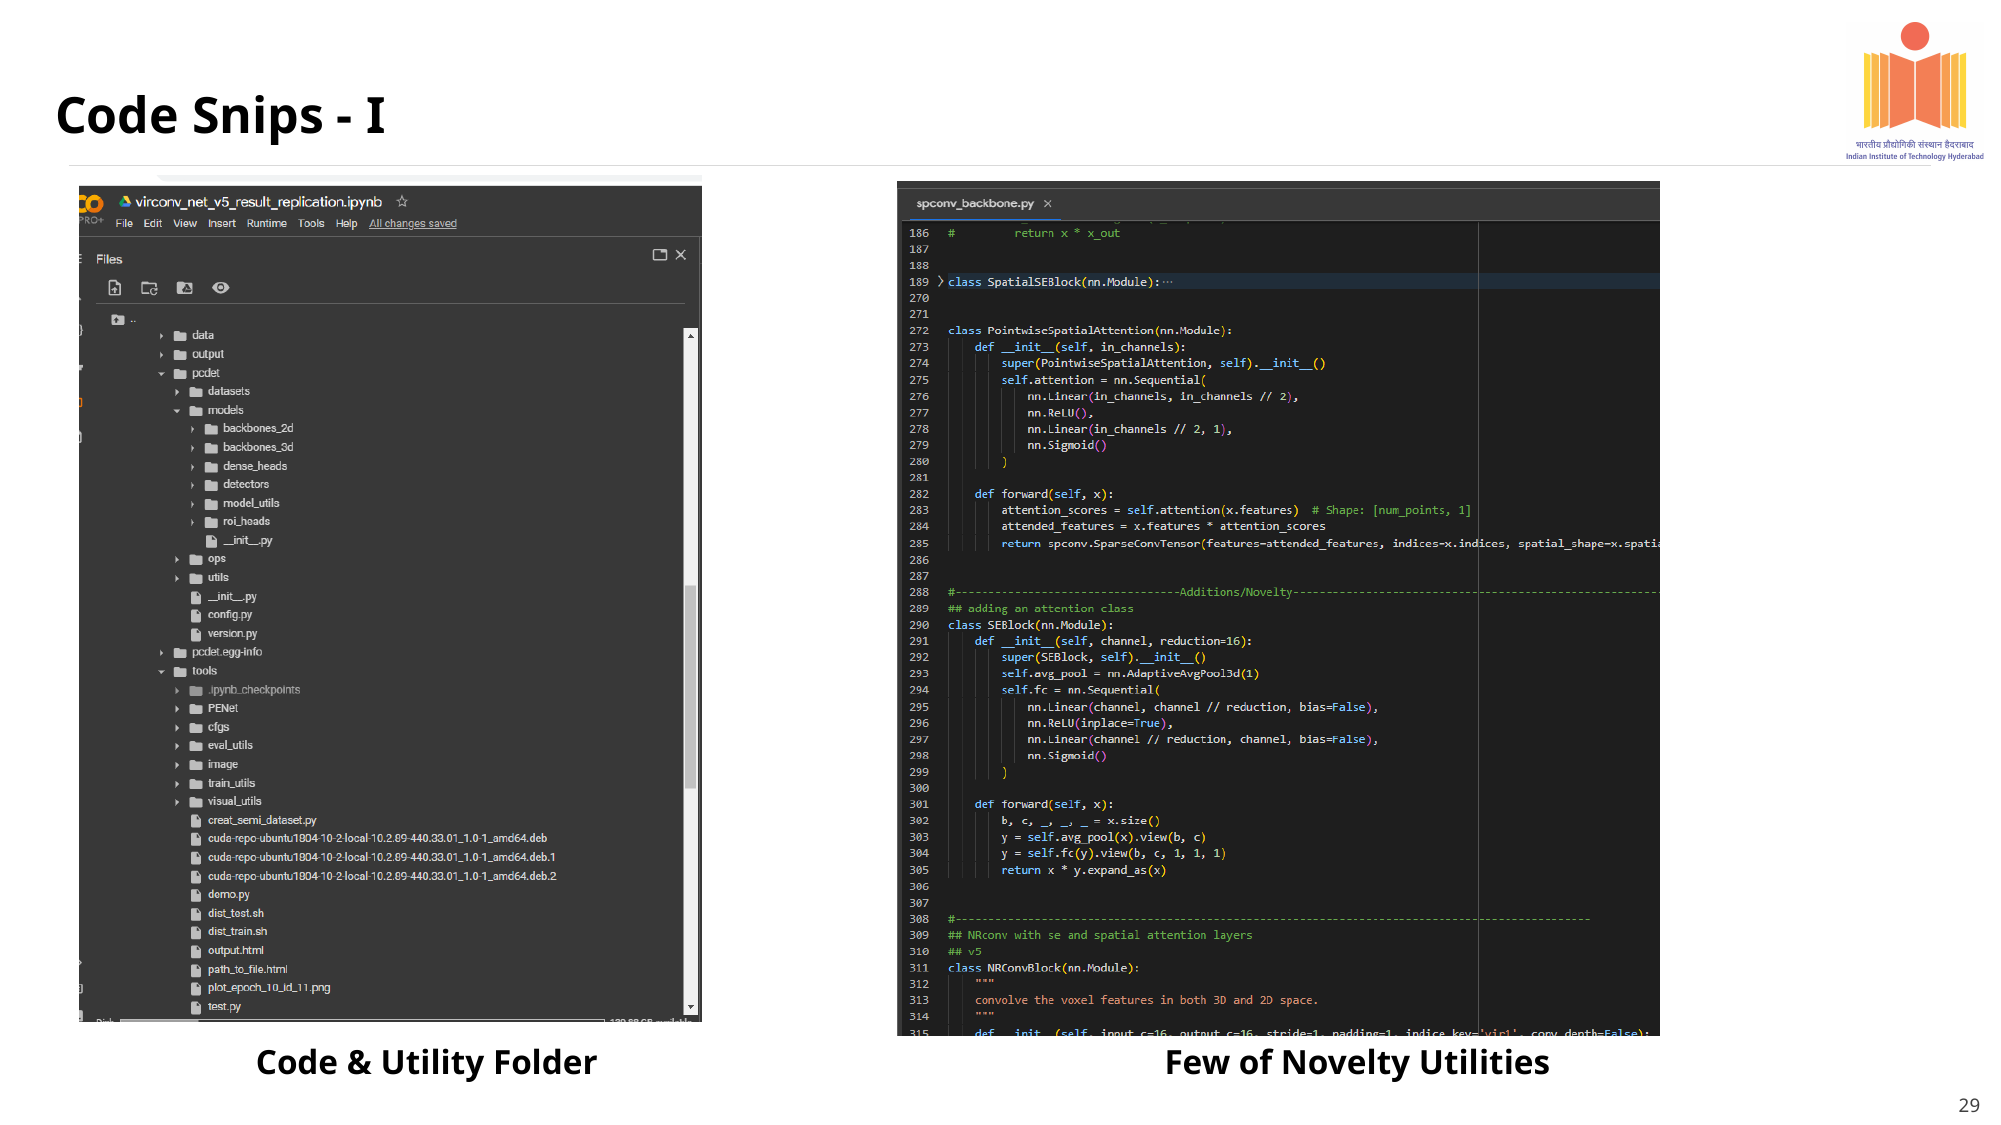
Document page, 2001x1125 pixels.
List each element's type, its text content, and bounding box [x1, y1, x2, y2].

picture [79, 175, 702, 1022]
picture [897, 181, 1660, 1036]
slide_number 29 [1938, 1076, 2000, 1125]
text_box Few of Novelty Utilities [947, 1033, 1769, 1089]
text_box Code & Utility Folder [16, 1033, 838, 1089]
text_box VirConv-L Training (Replication) [1846, 22, 1984, 161]
text_box Code Snips - I [40, 76, 1659, 151]
